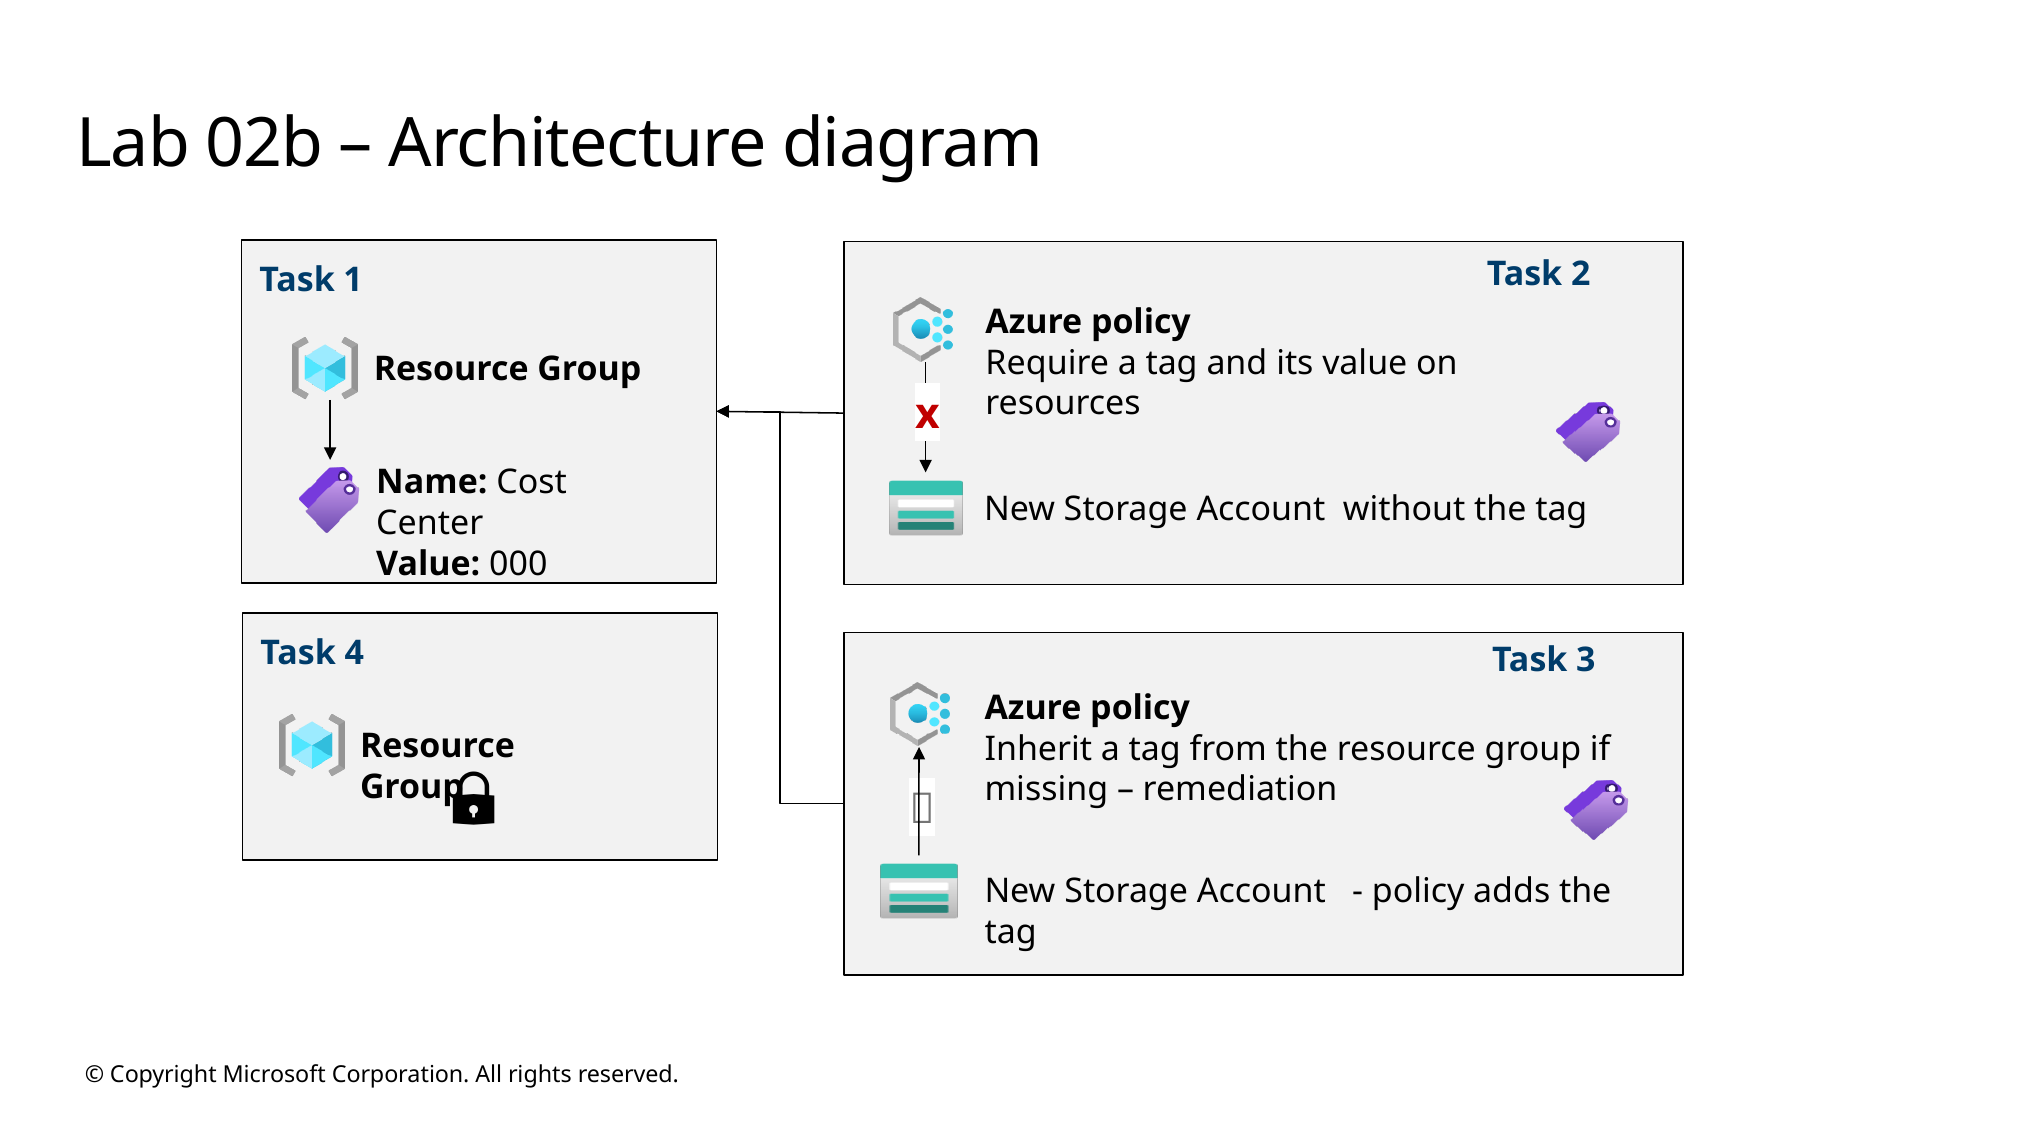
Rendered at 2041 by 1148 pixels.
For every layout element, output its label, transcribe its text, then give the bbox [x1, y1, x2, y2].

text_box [241, 239, 1684, 976]
title Lab 02b – Architecture diagram [76, 93, 1968, 182]
